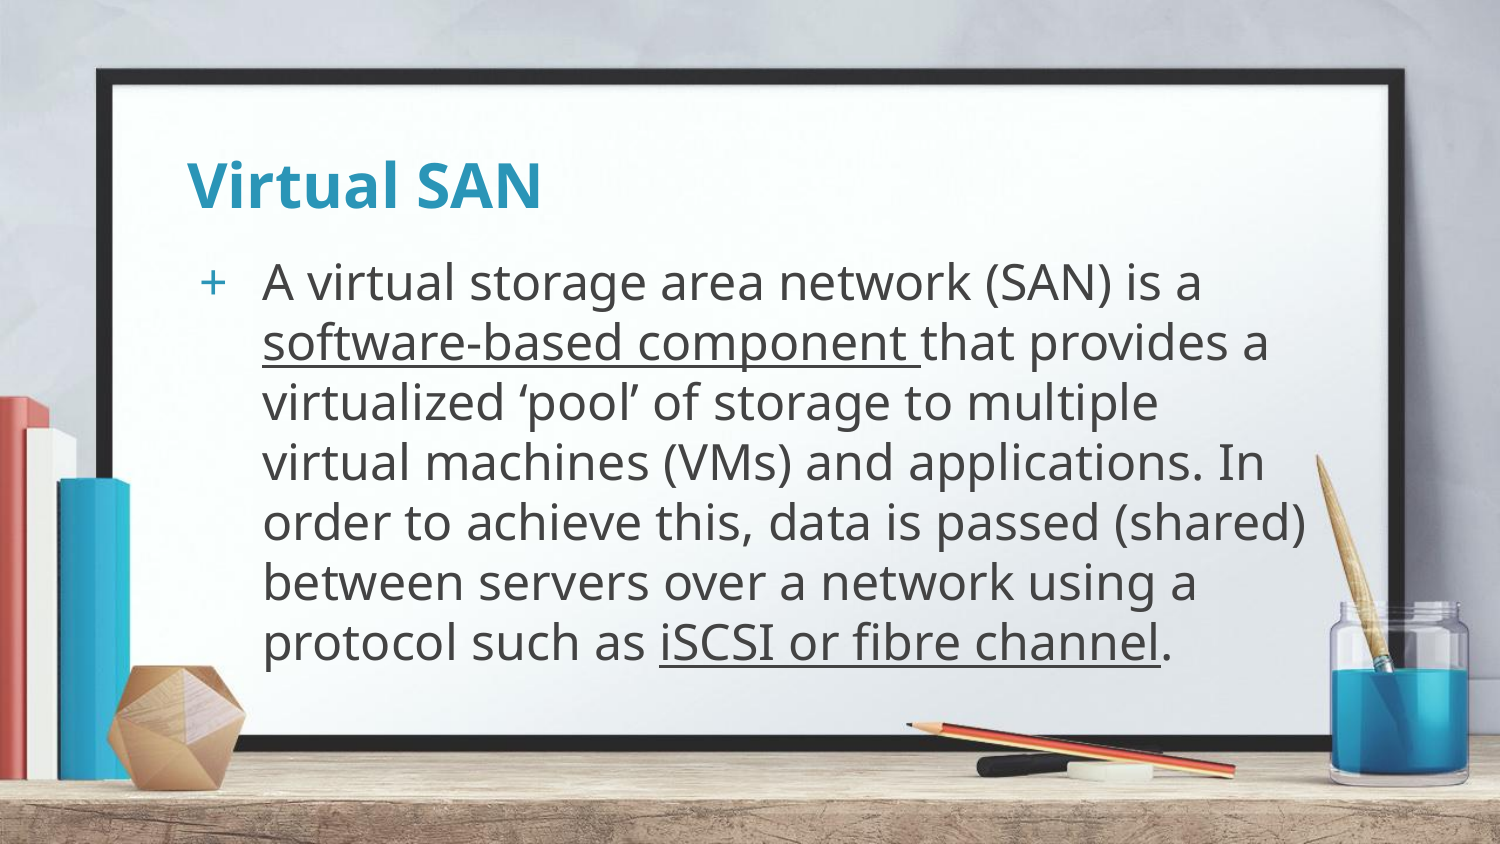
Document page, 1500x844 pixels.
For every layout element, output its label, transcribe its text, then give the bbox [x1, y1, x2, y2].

picture [0, 0, 1500, 844]
list A virtual storage area network (SAN) is a software-based component that provides a virtualized ‘pool’ of storage to multiple virtual machines (VMs) and applications. In order to achieve this, data is passed (shared) between servers over a network using a protocol such as iSCSI or fibre channel. [172, 235, 1324, 680]
title Virtual SAN [172, 130, 1324, 235]
